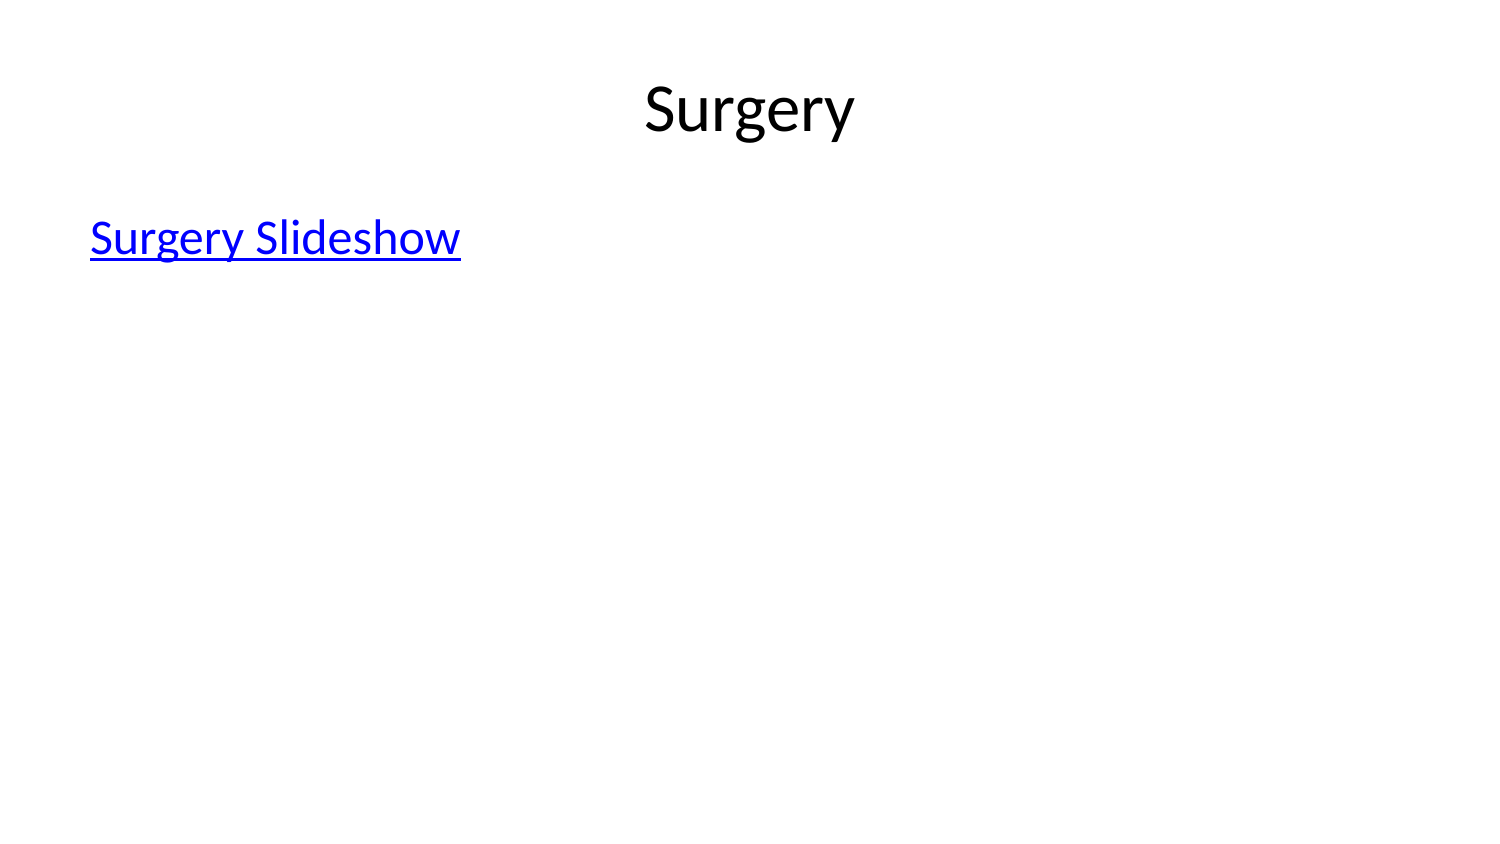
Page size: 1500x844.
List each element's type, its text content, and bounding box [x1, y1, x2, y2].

title Surgery [75, 33, 1425, 175]
list Surgery Slideshow [75, 196, 1425, 754]
